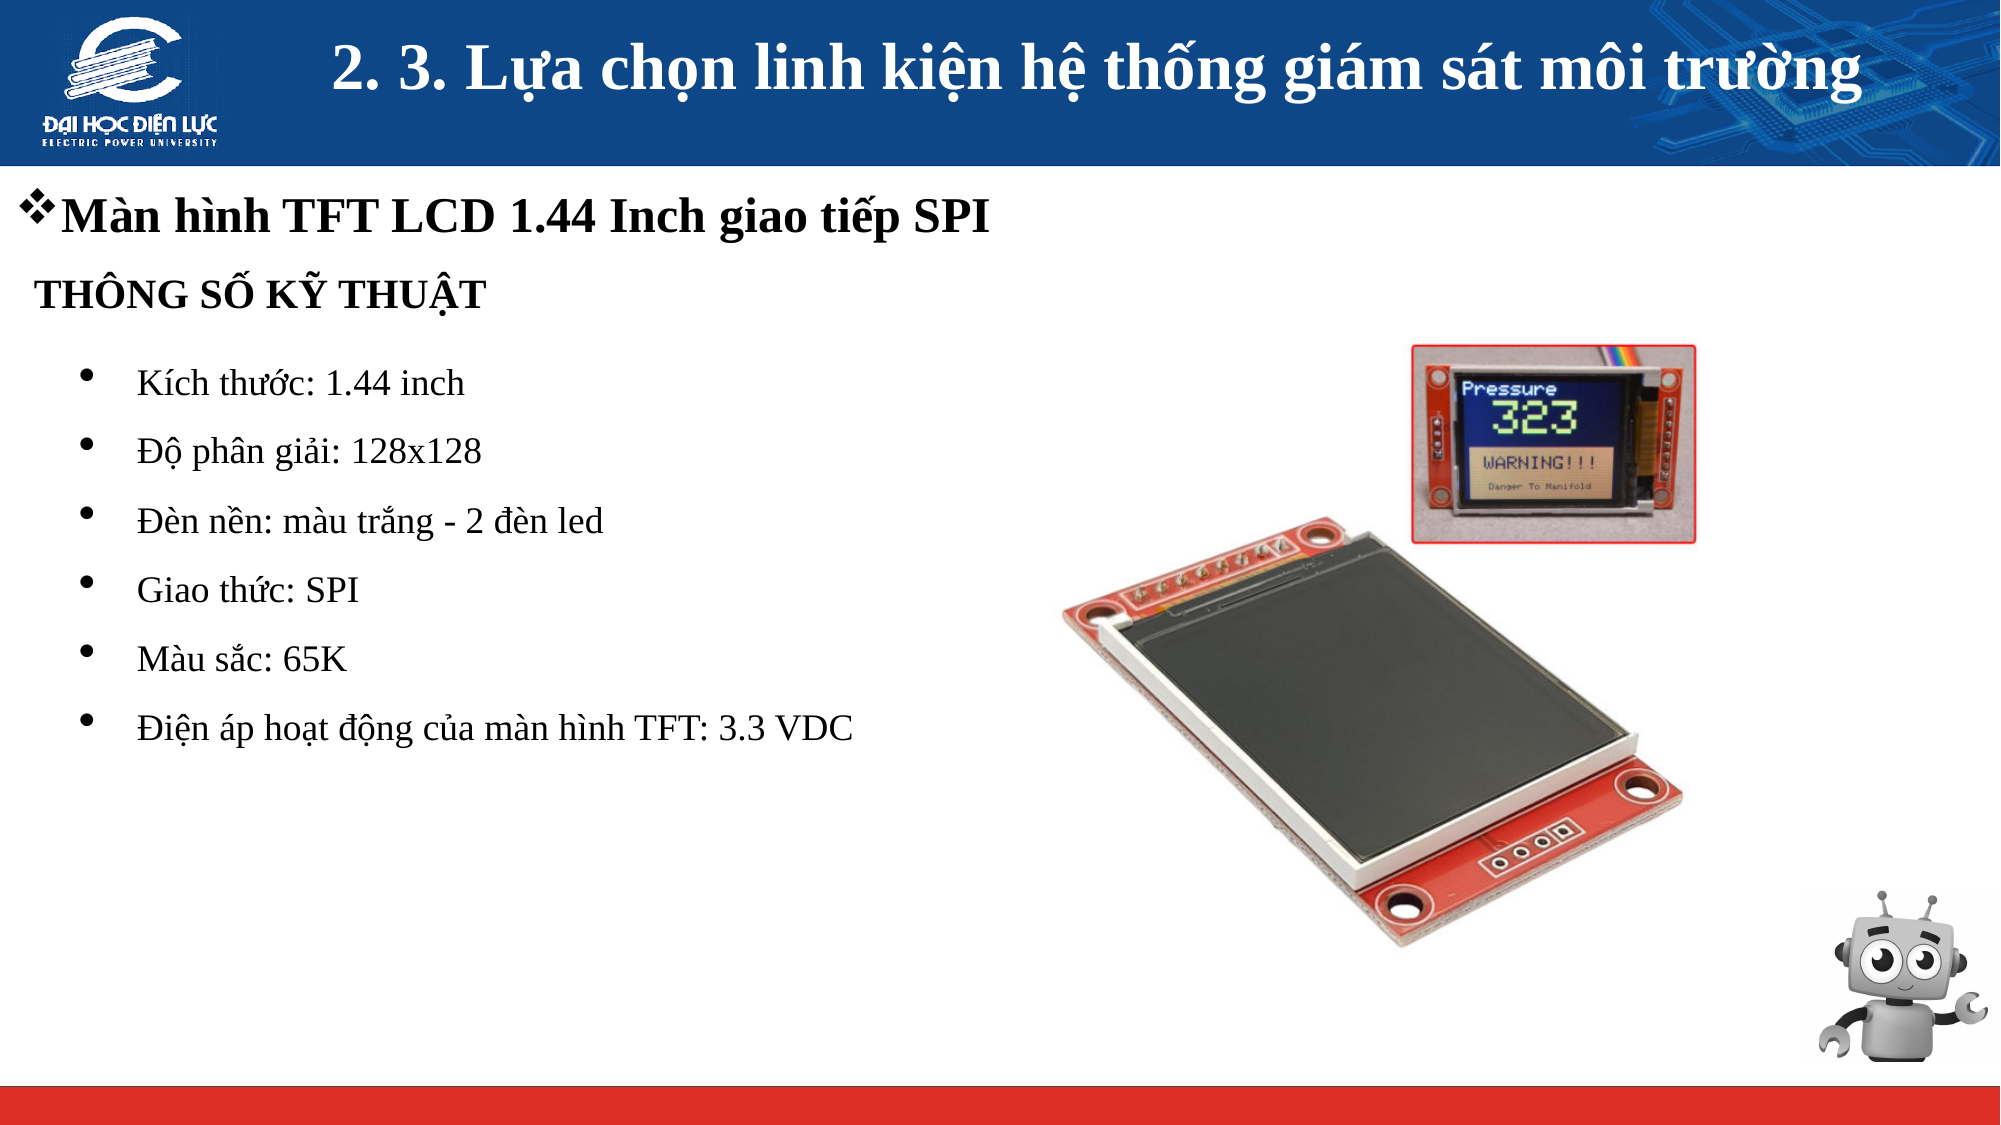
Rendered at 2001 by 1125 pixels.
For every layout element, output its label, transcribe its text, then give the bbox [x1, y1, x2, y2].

list Màn hình TFT LCD 1.44 Inch giao tiếp SPI THÔNG SỐ KỸ THUẬT Kích thước: 1.44 inch Độ phân giải: 128x128 Đèn nền: màu trắng - 2 đèn led Giao thức: SPI Màu sắc: 65K Điện áp hoạt động của màn hình TFT: 3.3 VDC [0, 170, 2000, 1057]
title 2. 3. Lựa chọn linh kiện hệ thống giám sát môi trường [187, 88, 2000, 170]
picture [0, 1057, 2000, 1125]
picture [1037, 336, 1707, 1006]
picture [0, 0, 2000, 170]
